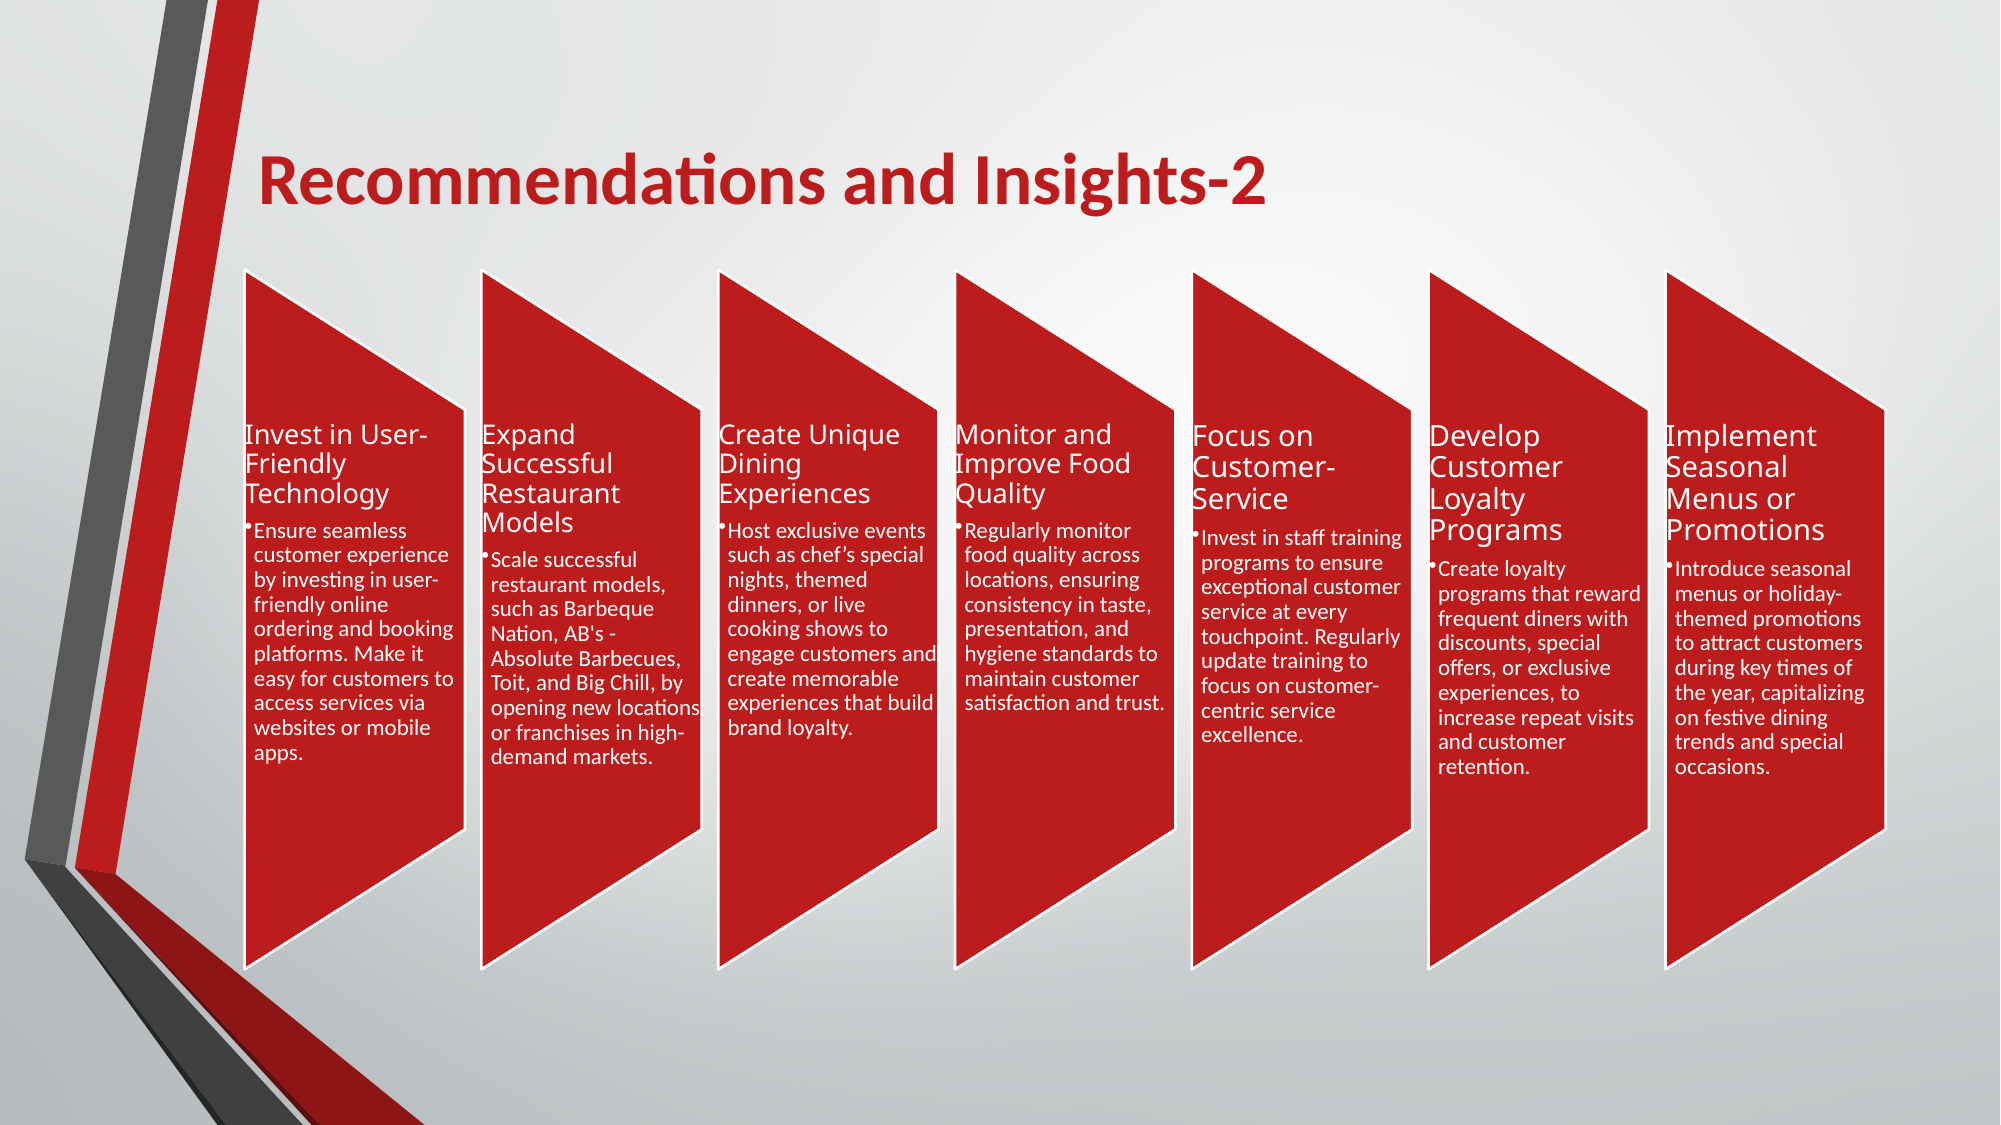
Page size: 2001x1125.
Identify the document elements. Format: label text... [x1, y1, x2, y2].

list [243, 269, 1888, 970]
title Recommendations and Insights-2 [243, 123, 1887, 227]
